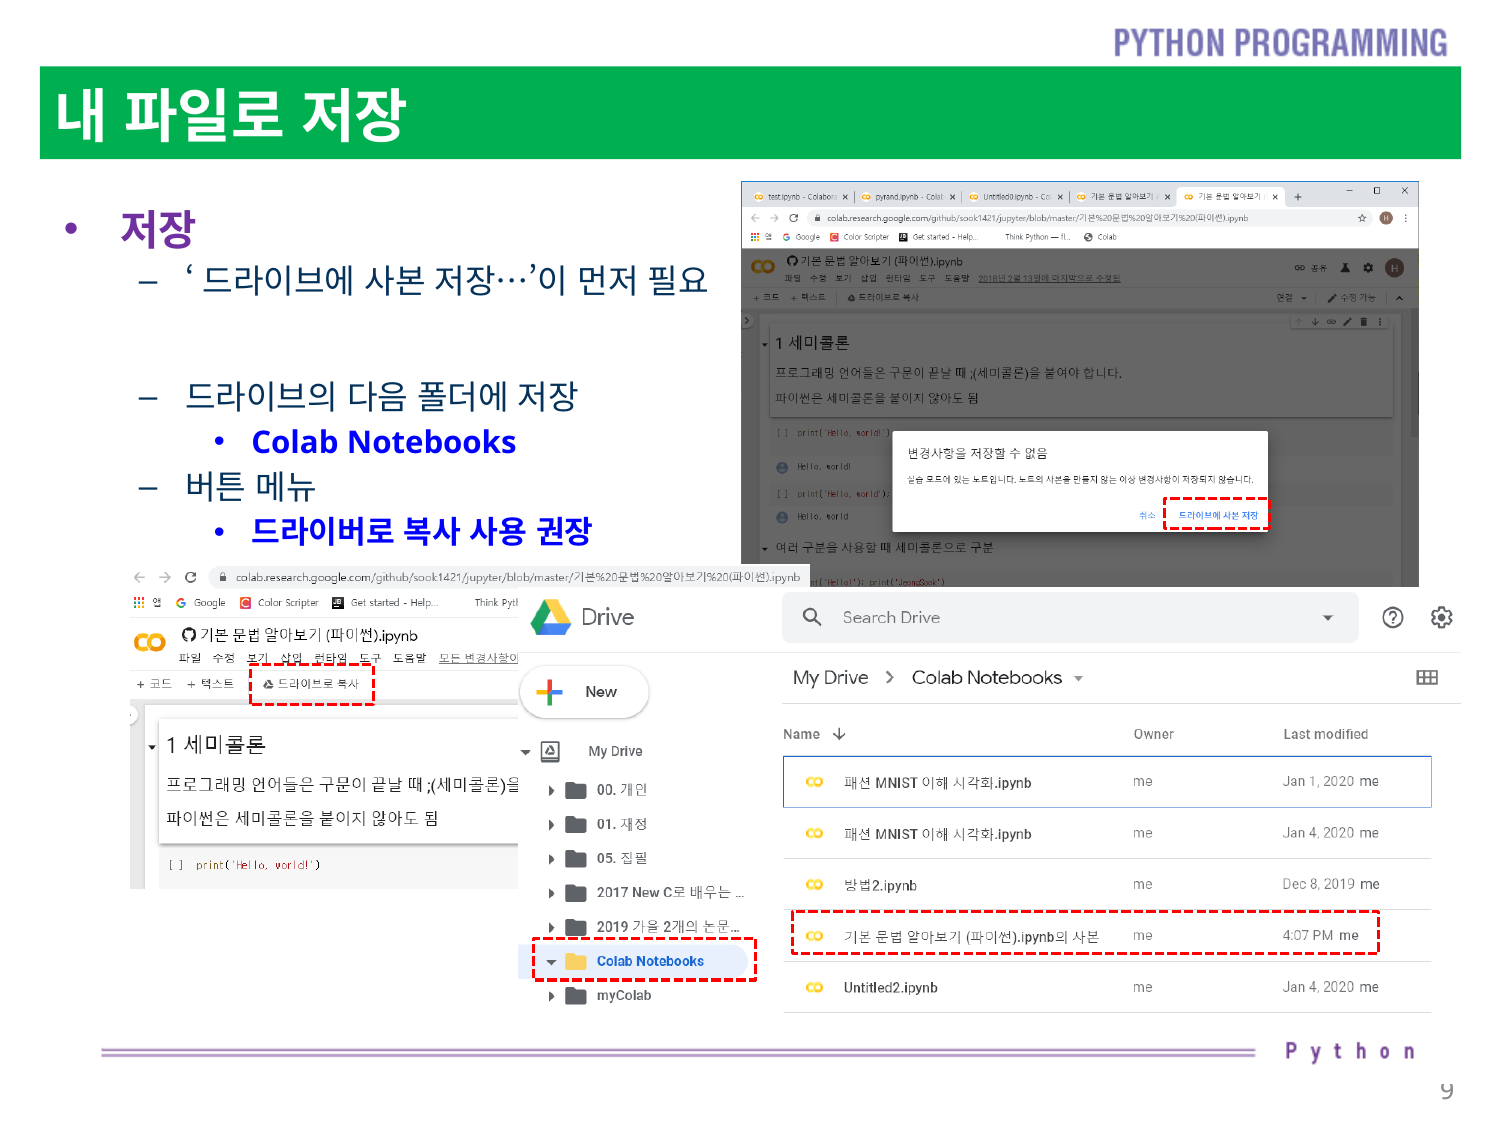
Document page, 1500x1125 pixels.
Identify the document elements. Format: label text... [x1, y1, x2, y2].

list 저장 ‘드라이브에 사본 저장…’이 먼저 필요 드라이브의 다음 폴더에 저장 Colab Notebooks 버튼 메뉴 드라이버로 복사 사용 권장 [48, 195, 1461, 1041]
picture [18, 1020, 1483, 1084]
picture [1106, 13, 1462, 66]
title 내 파일로 저장 [39, 76, 1444, 152]
slide_number 9 [1119, 1071, 1470, 1112]
picture [130, 181, 1461, 1016]
